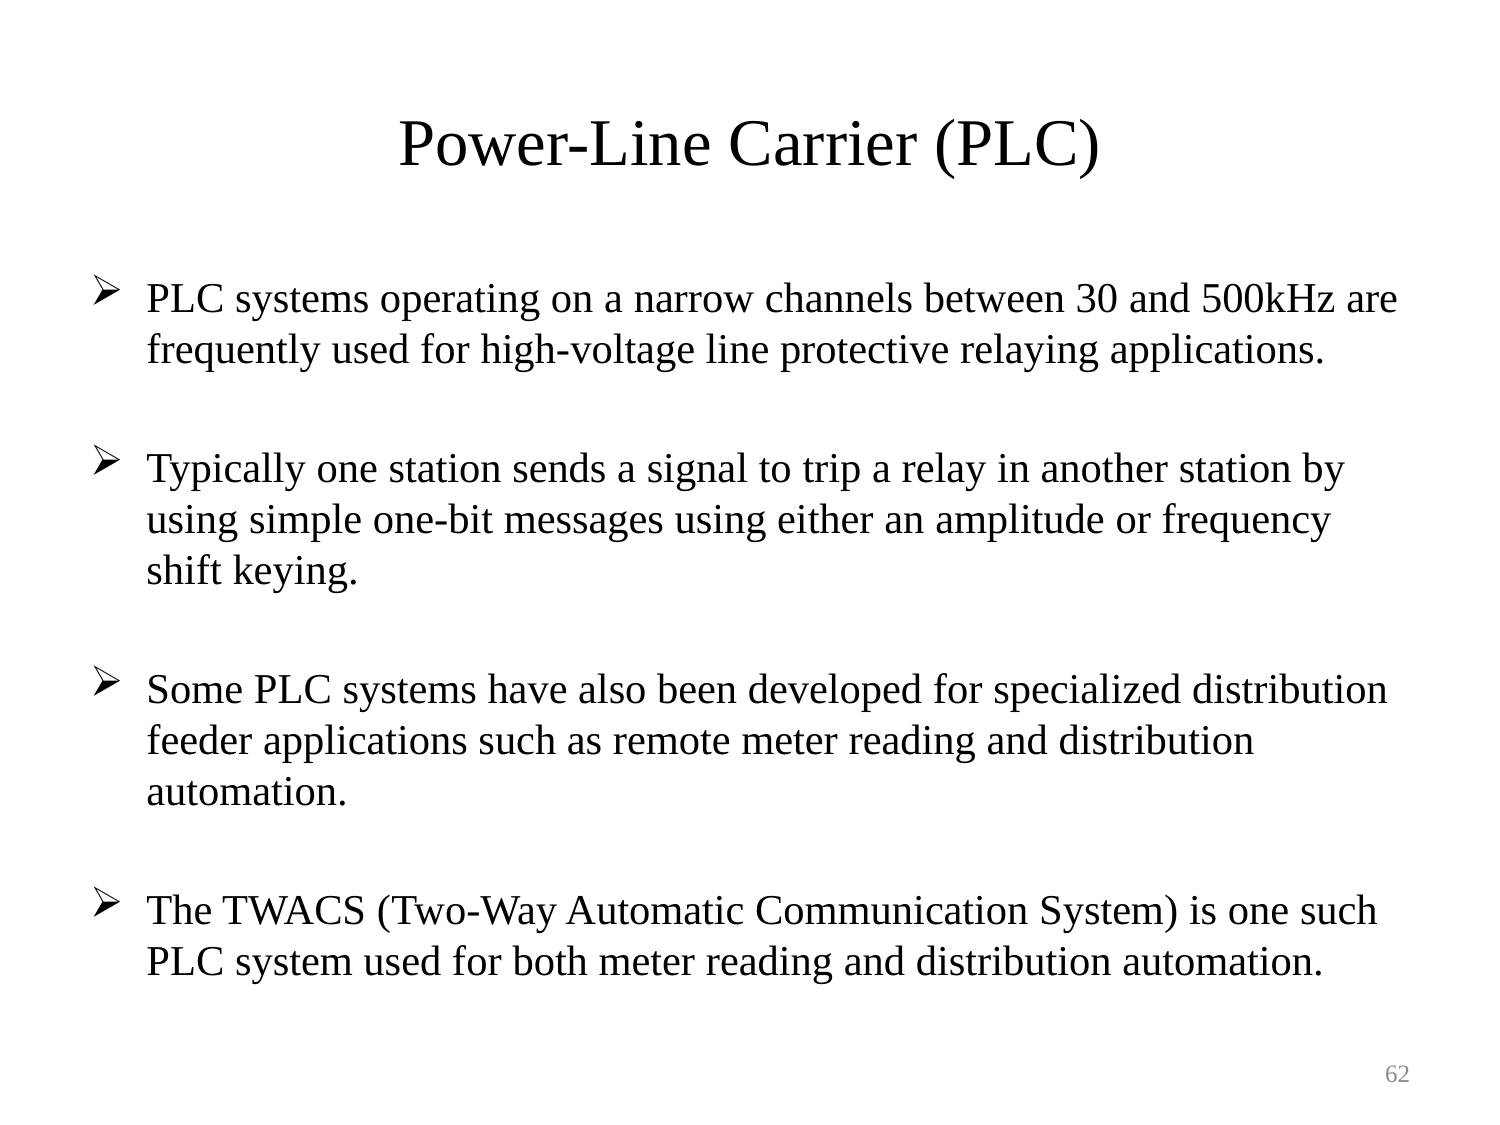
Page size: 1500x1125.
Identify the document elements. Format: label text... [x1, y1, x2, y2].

title Power-Line Carrier (PLC) [75, 45, 1425, 233]
list PLC systems operating on a narrow channels between 30 and 500kHz are frequently used for high-voltage line protective relaying applications. Typically one station sends a signal to trip a relay in another station by using simple one-bit messages using either an amplitude or frequency shift keying. Some PLC systems have also been developed for specialized distribution feeder applications such as remote meter reading and distribution automation. The TWACS (Two-Way Automatic Communication System) is one such PLC system used for both meter reading and distribution automation. [75, 262, 1425, 1005]
slide_number 62 [1074, 1042, 1425, 1103]
